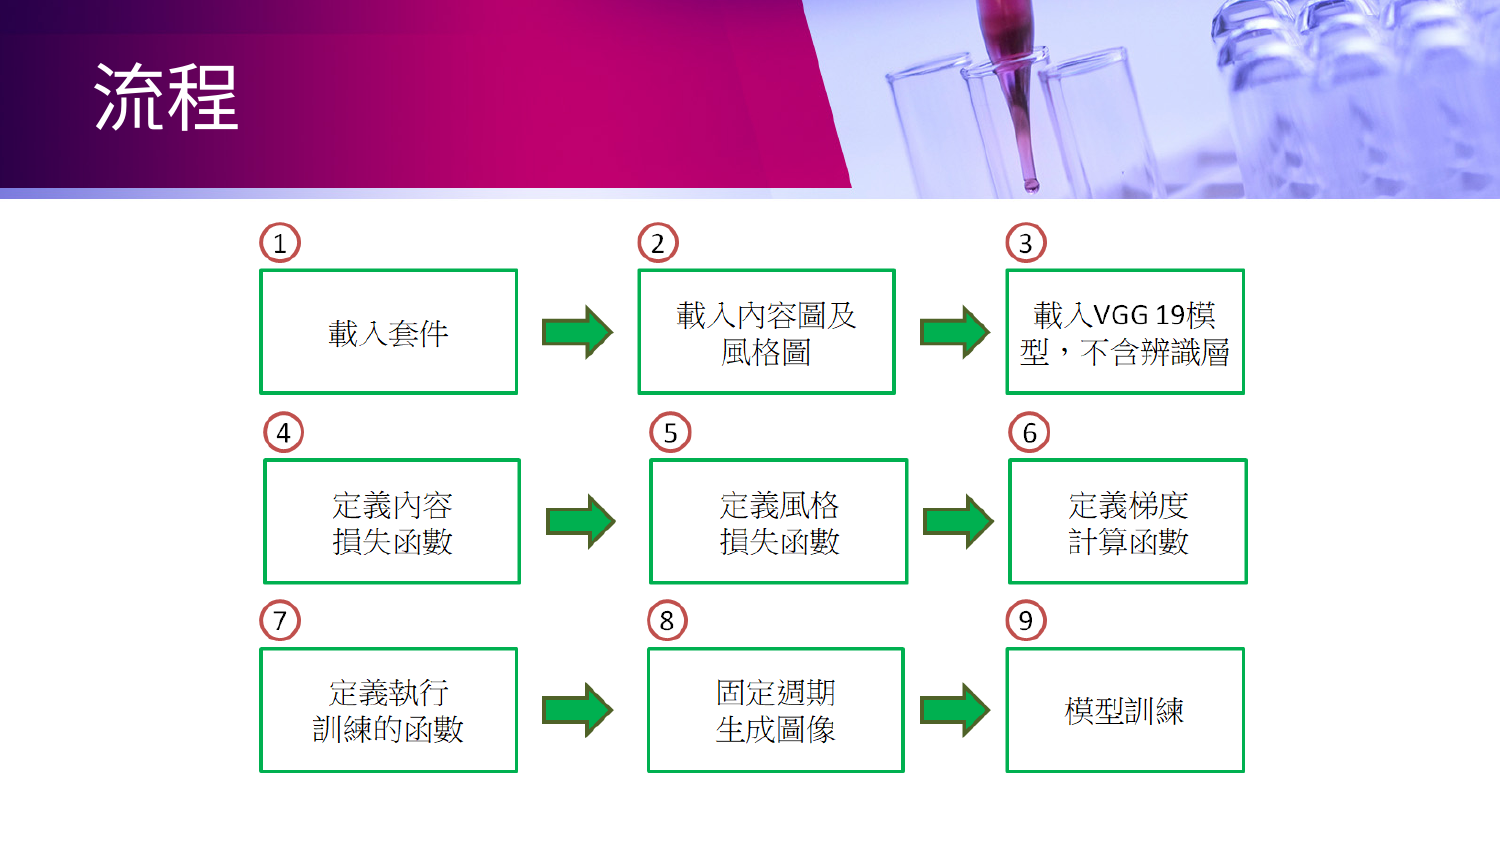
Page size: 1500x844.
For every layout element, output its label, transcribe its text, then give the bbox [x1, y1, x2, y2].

picture [0, 0, 1500, 844]
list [247, 213, 1255, 781]
title 流程 [76, 33, 1431, 159]
